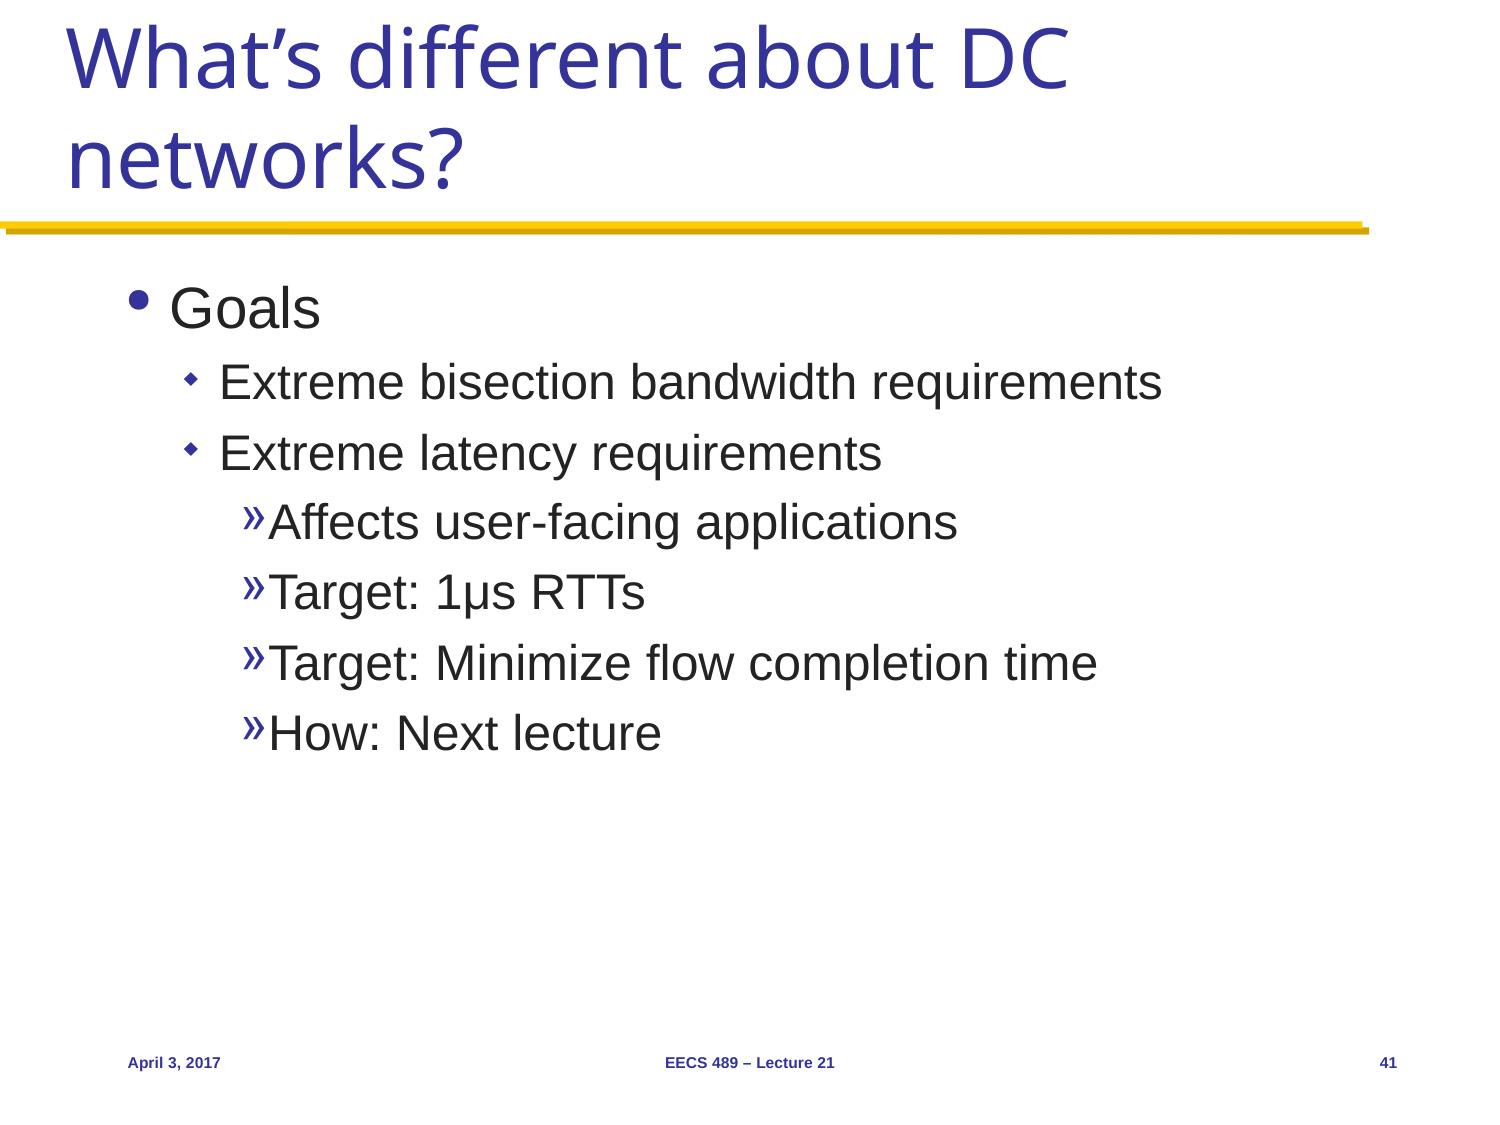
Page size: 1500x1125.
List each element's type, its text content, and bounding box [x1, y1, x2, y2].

slide_number 41 [1312, 1024, 1413, 1101]
list Goals Extreme bisection bandwidth requirements Extreme latency requirements Affects user-facing applications Target: 1μs RTTs Target: Minimize flow completion time How: Next lecture [112, 262, 1413, 988]
title What’s different about DC networks? [49, 24, 1451, 213]
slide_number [112, 1024, 426, 1101]
footer EECS 489 – Lecture 21 [512, 1024, 988, 1101]
